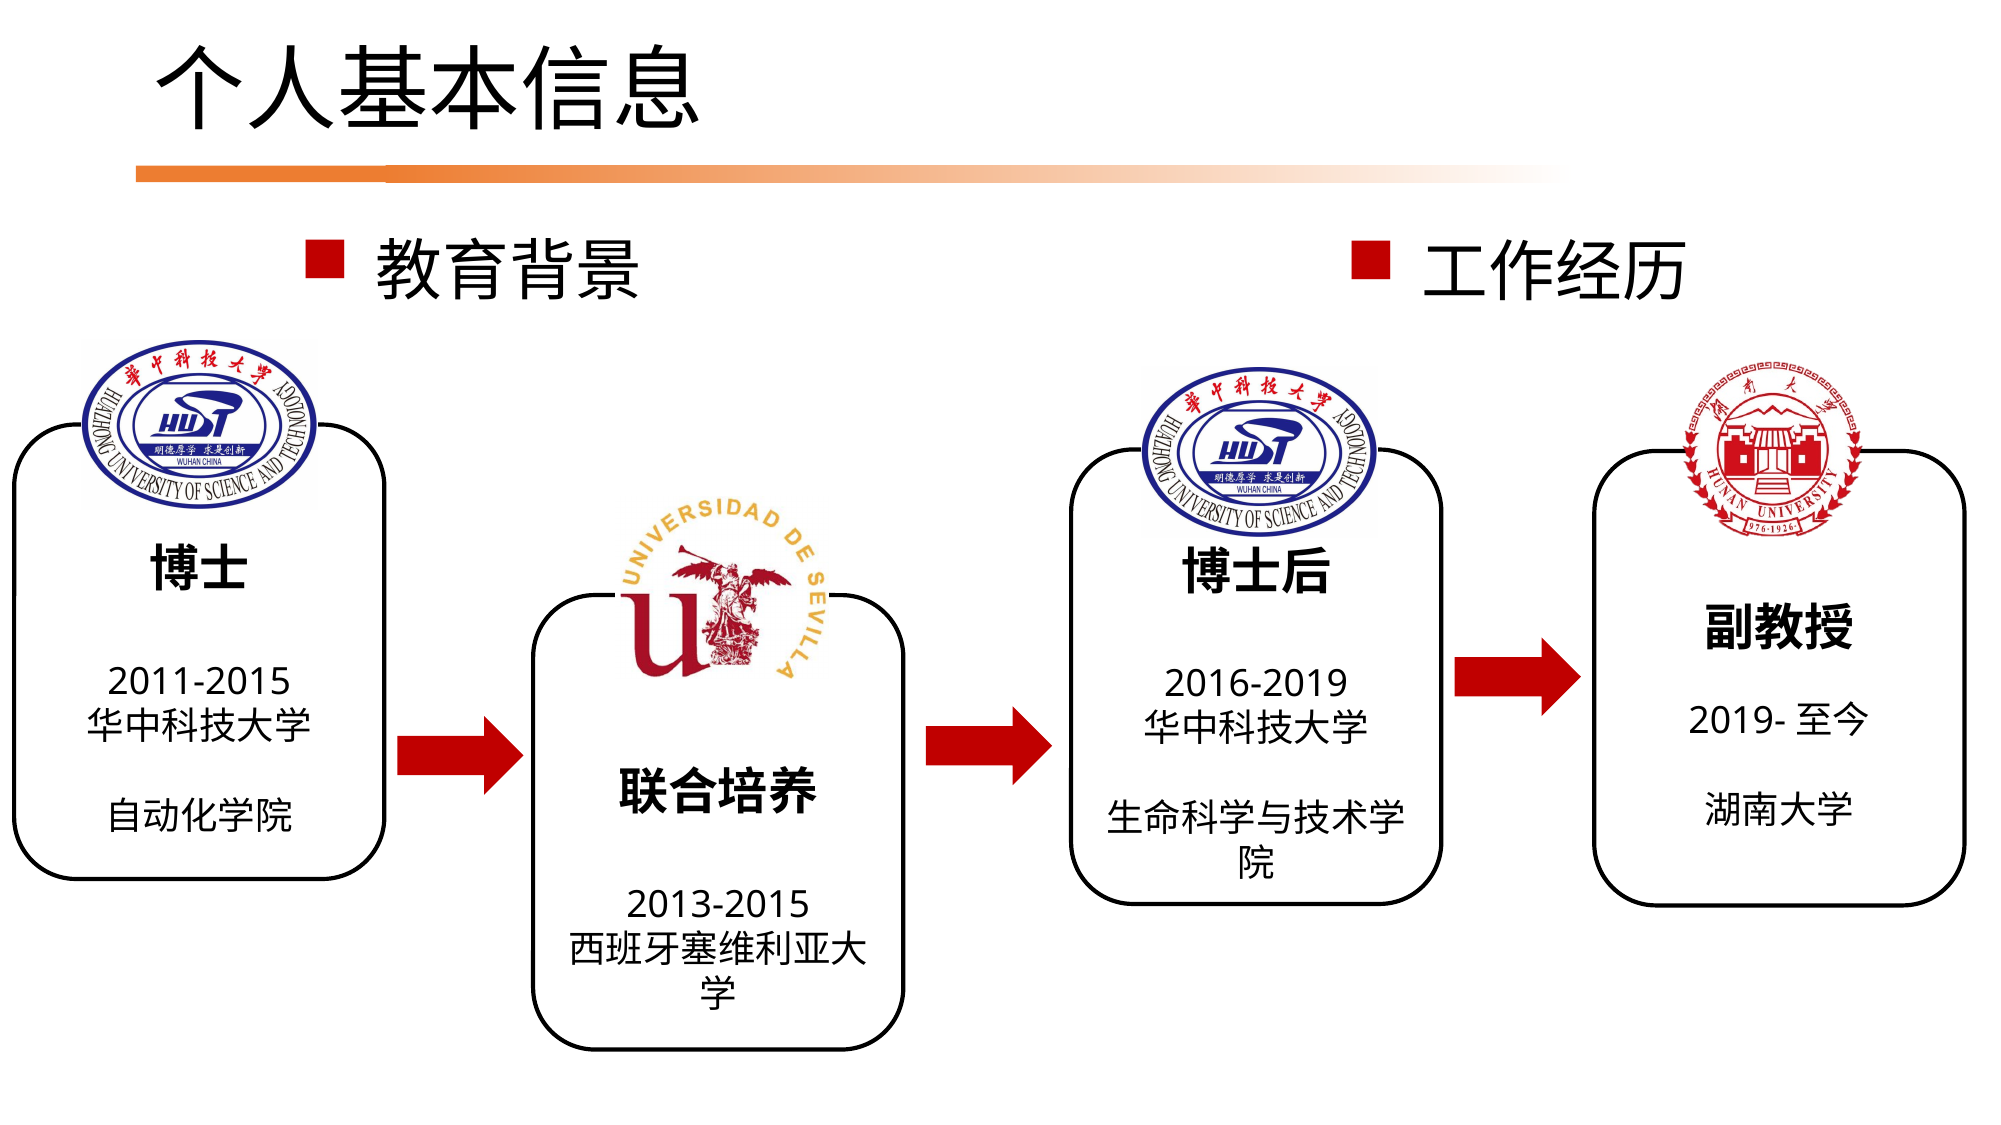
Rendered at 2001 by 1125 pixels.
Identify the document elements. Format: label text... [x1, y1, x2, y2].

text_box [14, 424, 524, 879]
picture [615, 496, 829, 679]
text_box 联合培养 2013-2015 西班牙塞维利亚大学 [533, 595, 904, 1050]
picture [81, 339, 318, 510]
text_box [925, 449, 1442, 904]
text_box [1454, 358, 1965, 906]
text_box 工作经历 [1279, 220, 1757, 316]
text_box 教育背景 [233, 219, 710, 315]
picture [1141, 366, 1378, 538]
title 个人基本信息 [138, 25, 1810, 160]
